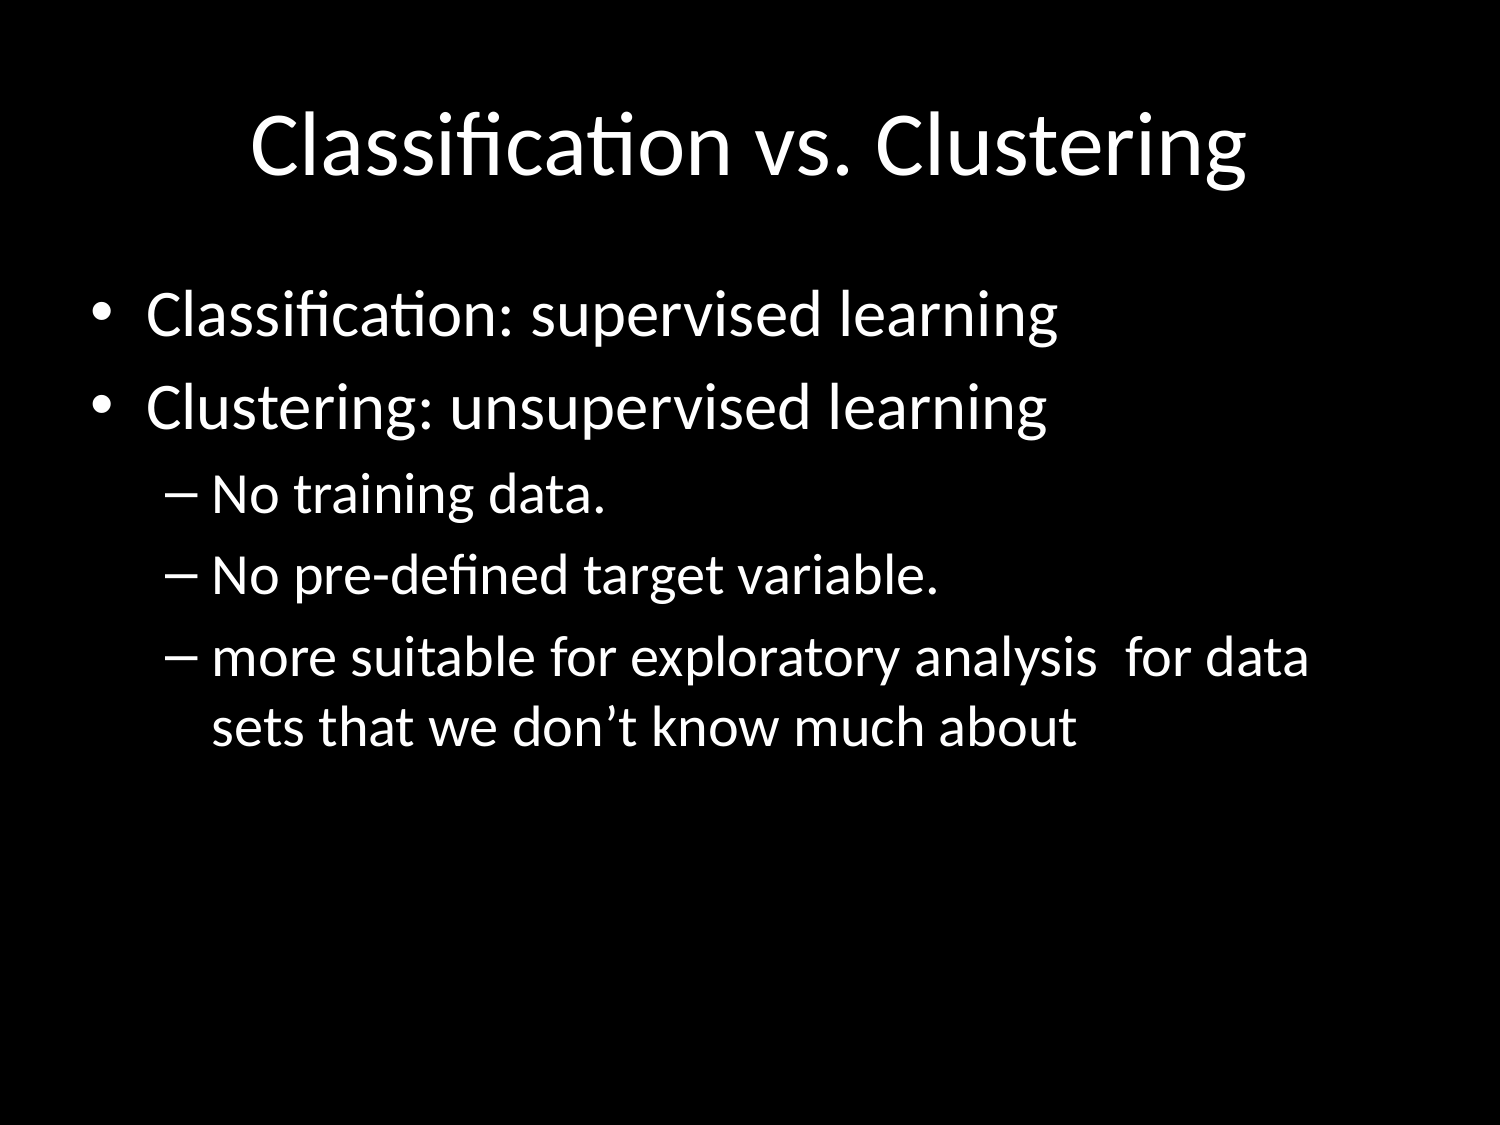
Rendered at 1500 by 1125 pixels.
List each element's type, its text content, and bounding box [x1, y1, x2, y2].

title Classification vs. Clustering [75, 45, 1425, 233]
list Classification: supervised learning Clustering: unsupervised learning No training data. No pre-defined target variable. more suitable for exploratory analysis for data sets that we don’t know much about [75, 262, 1425, 1005]
